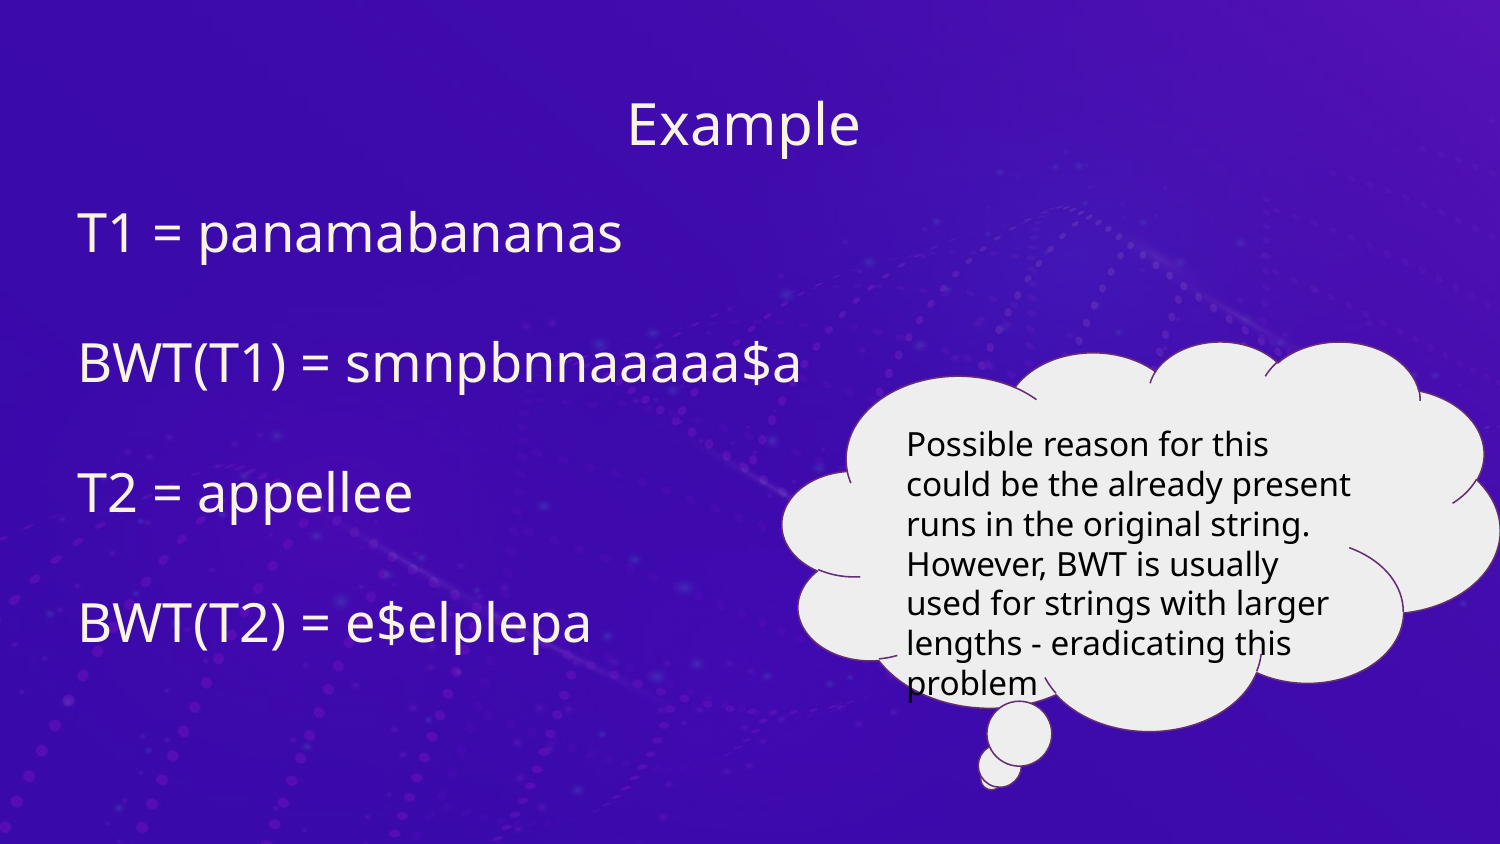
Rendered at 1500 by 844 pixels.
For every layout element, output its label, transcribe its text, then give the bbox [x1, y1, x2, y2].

text_box Possible reason for this could be the already present runs in the original string. However, BWT is usually used for strings with larger lengths - eradicating this problem [891, 407, 1369, 561]
text_box [781, 341, 1500, 790]
title Example [110, 87, 1378, 192]
subtitle T1 = panamabananas BWT(T1) = smnpbnnaaaaa$a T2 = appellee BWT(T2) = e$elplepa [77, 198, 1344, 757]
